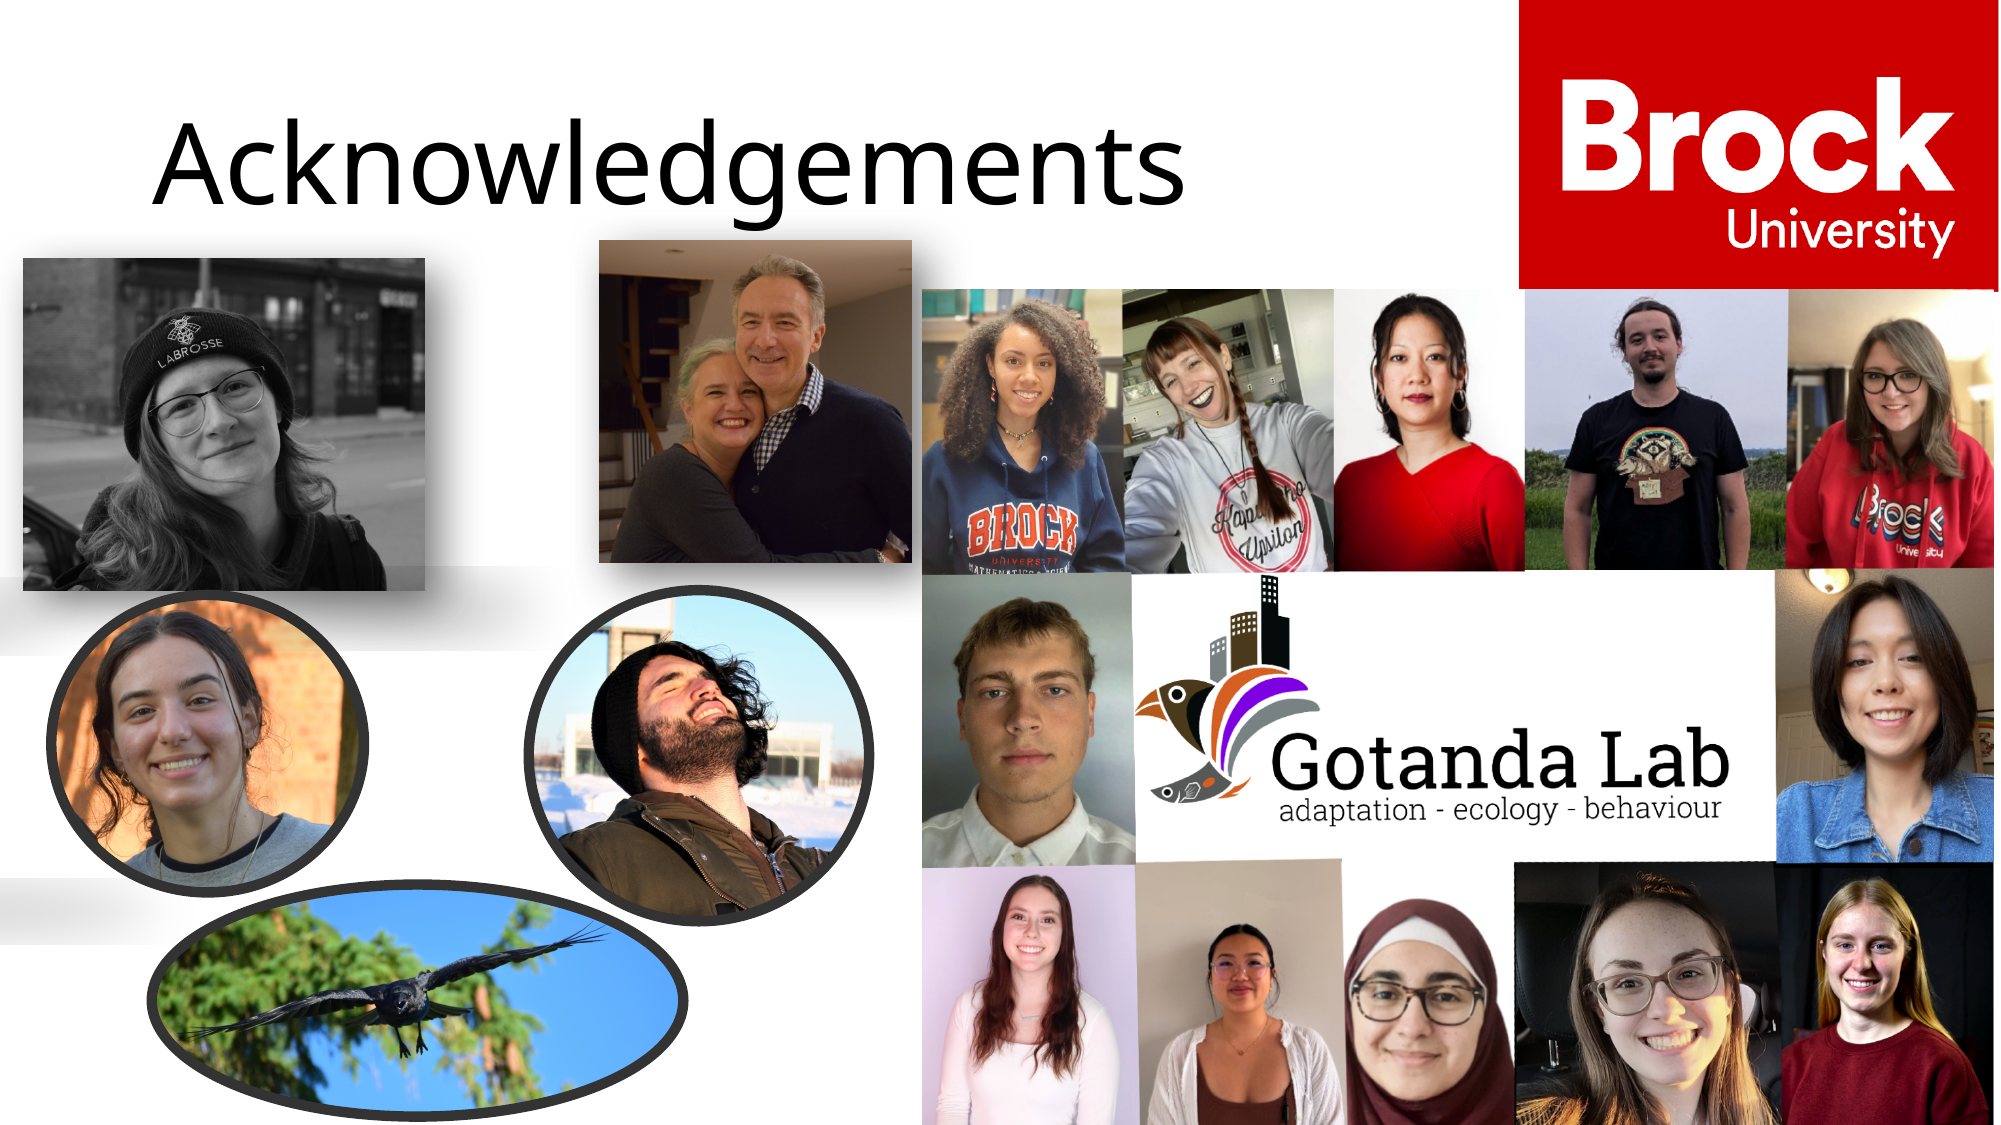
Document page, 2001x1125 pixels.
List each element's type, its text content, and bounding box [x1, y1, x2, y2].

picture [922, 0, 2000, 1125]
picture [50, 589, 870, 1118]
picture [598, 239, 912, 563]
picture [23, 258, 425, 591]
title Acknowledgements [137, 59, 1518, 278]
